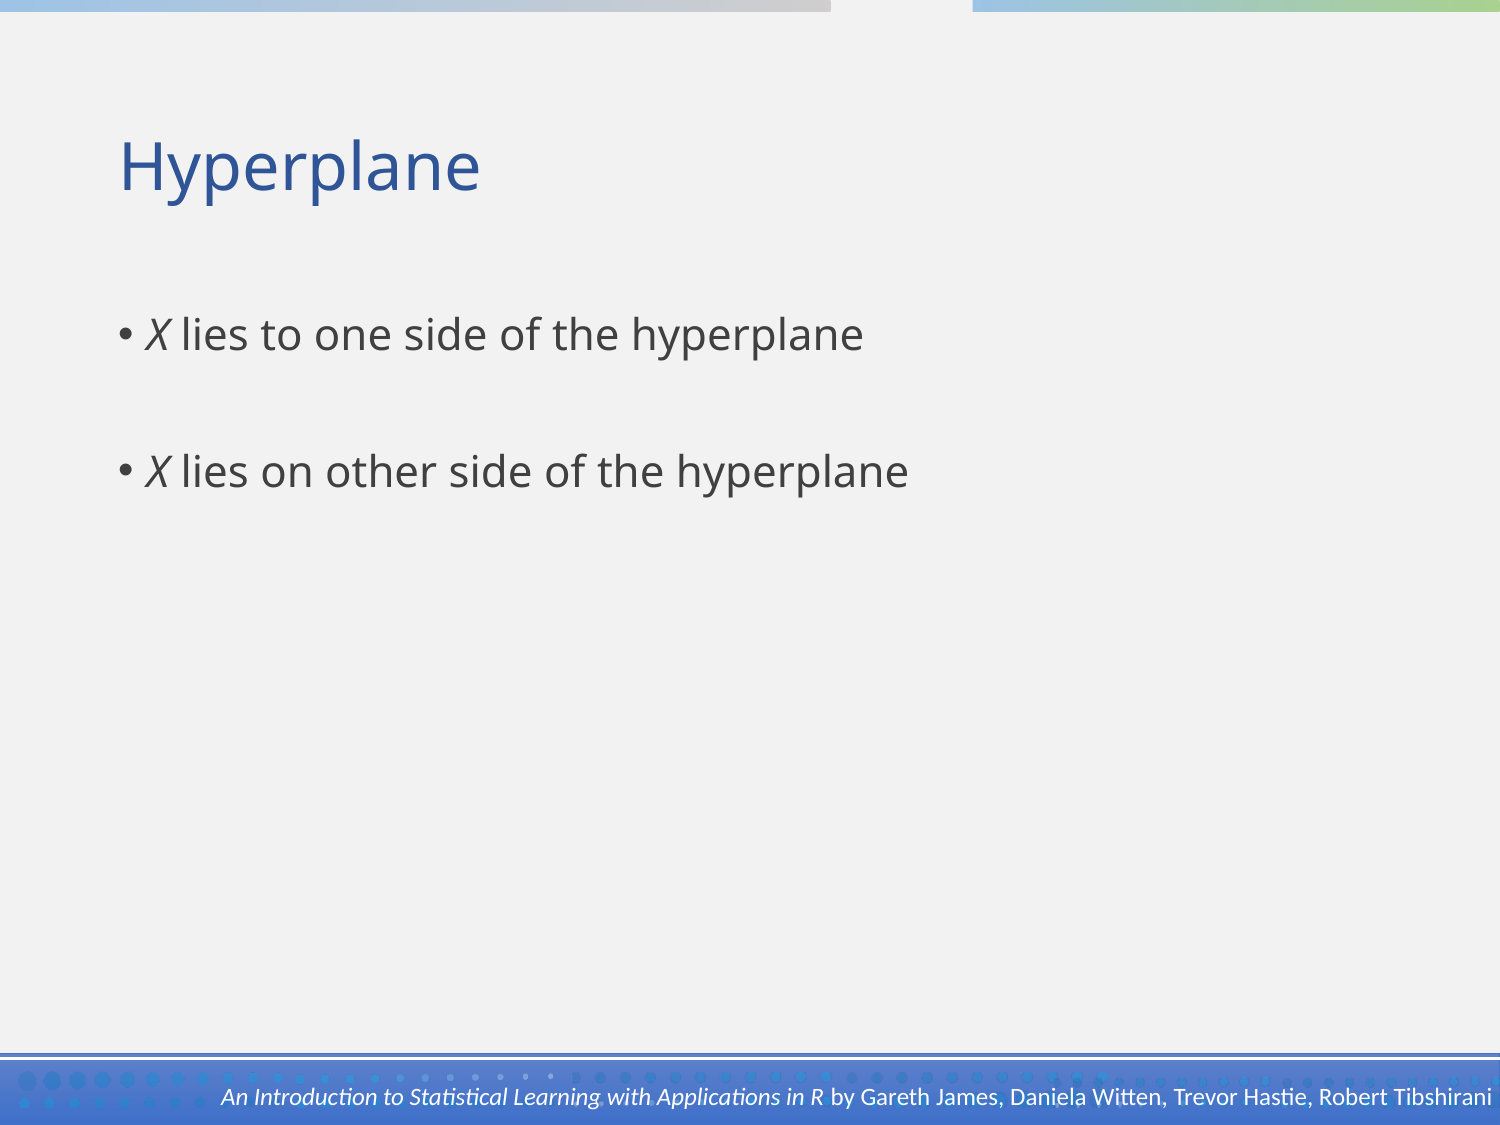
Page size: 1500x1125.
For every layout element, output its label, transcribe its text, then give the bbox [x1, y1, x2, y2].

text_box An Introduction to Statistical Learning with Applications in R by Gareth James, Daniela Witten, Trevor Hastie, Robert Tibshirani [8, 1073, 1500, 1118]
title Hyperplane [103, 59, 1397, 278]
